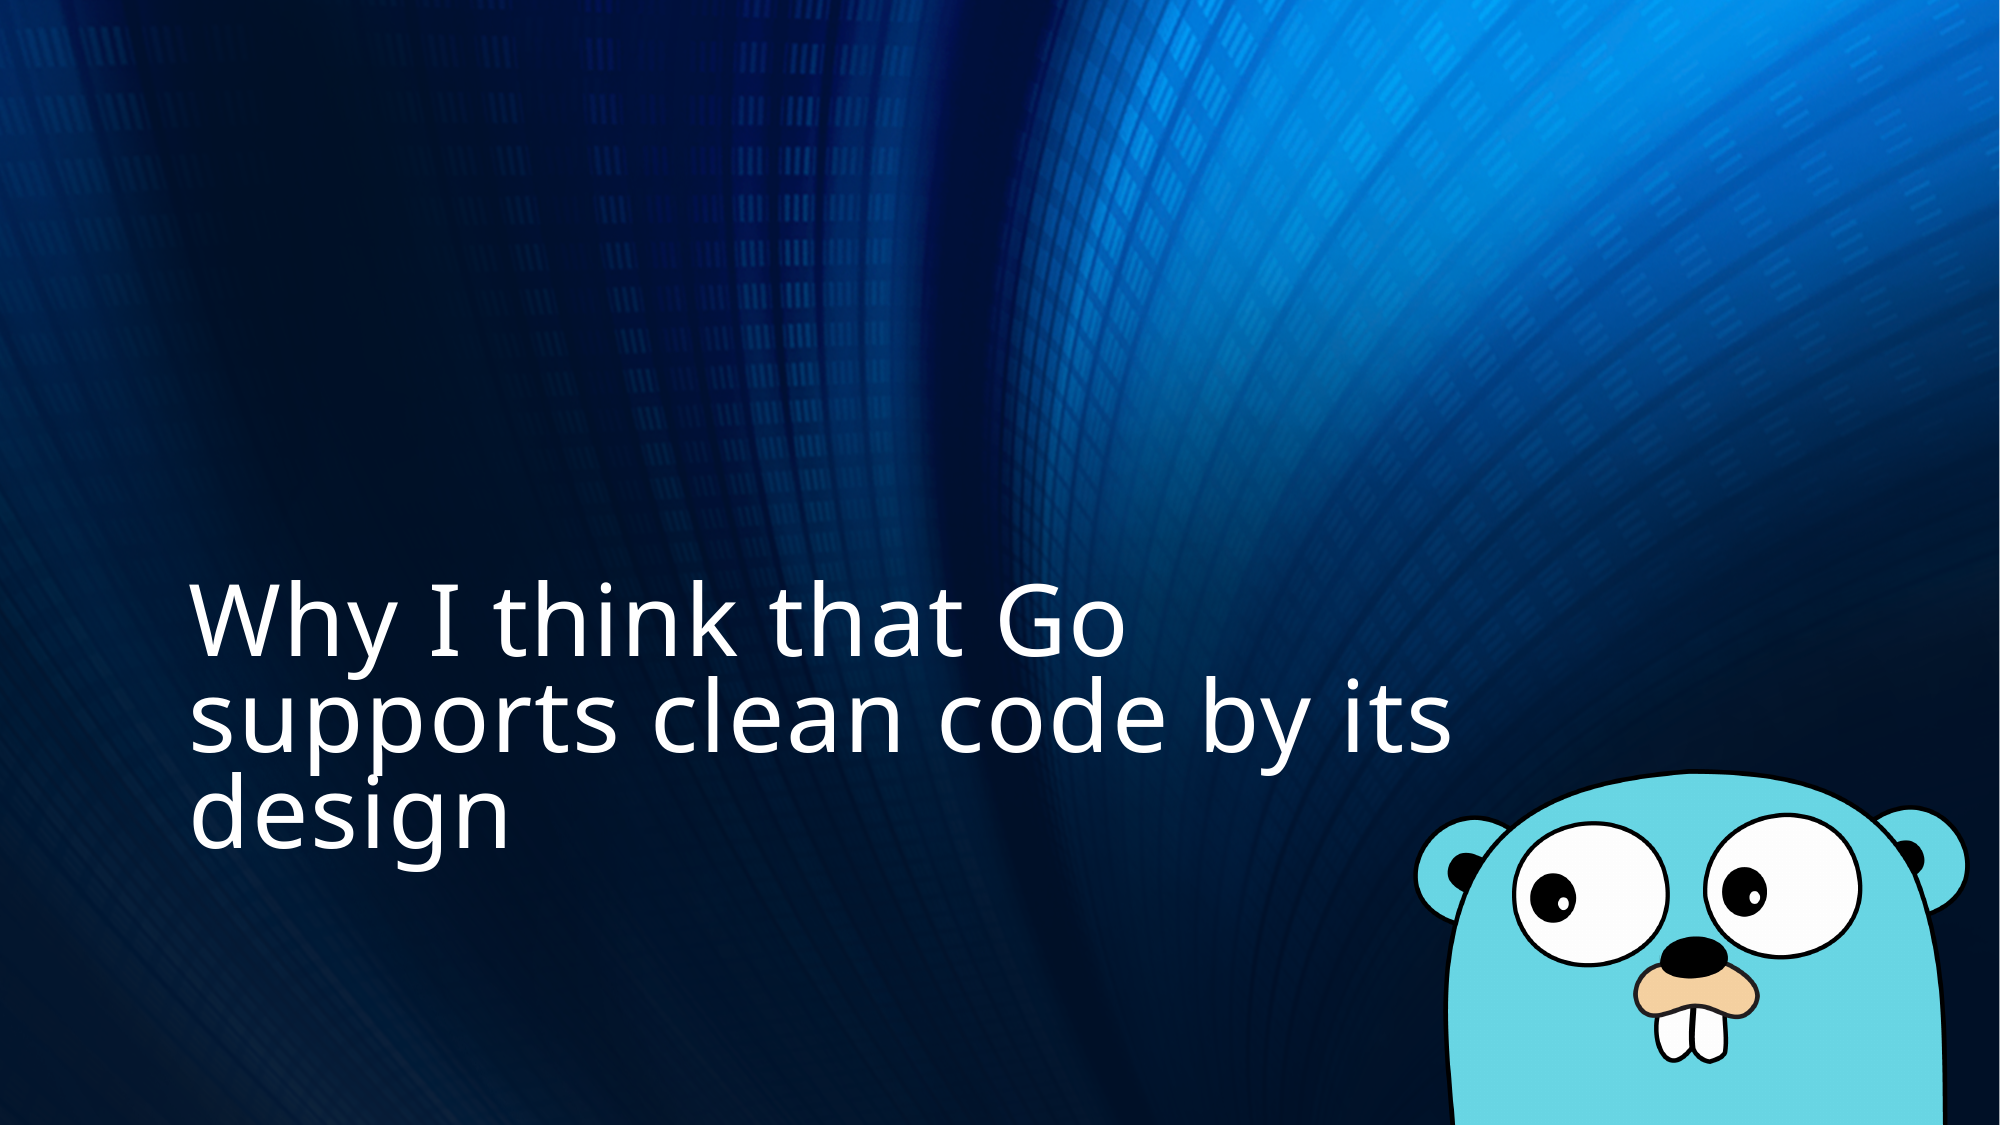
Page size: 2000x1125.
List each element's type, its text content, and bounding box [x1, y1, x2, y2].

title Why I think that Go supports clean code by its design [173, 412, 1600, 875]
picture [0, 0, 2000, 1125]
